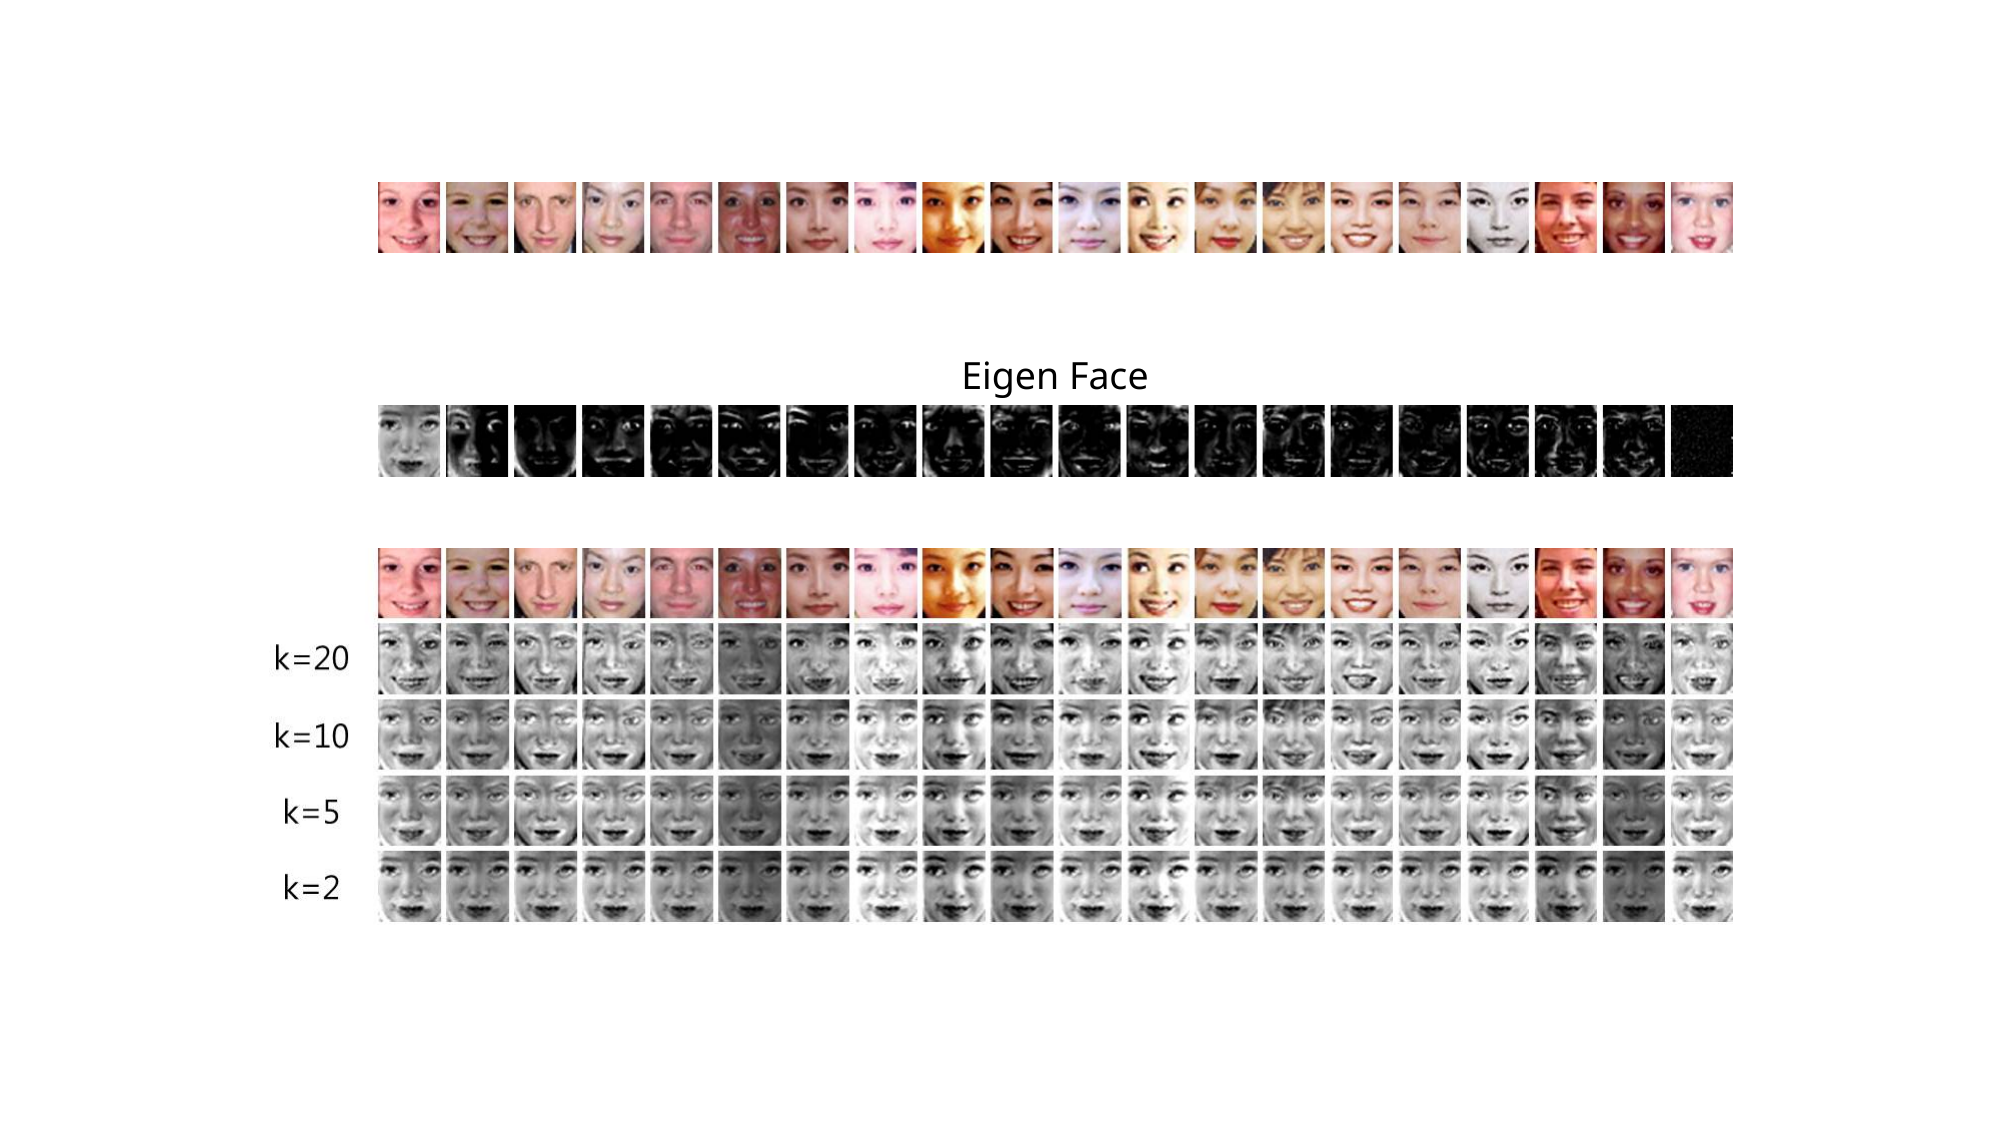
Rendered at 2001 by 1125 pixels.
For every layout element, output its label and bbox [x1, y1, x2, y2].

picture [378, 182, 1733, 253]
picture [253, 548, 1733, 927]
text_box [378, 344, 1733, 477]
